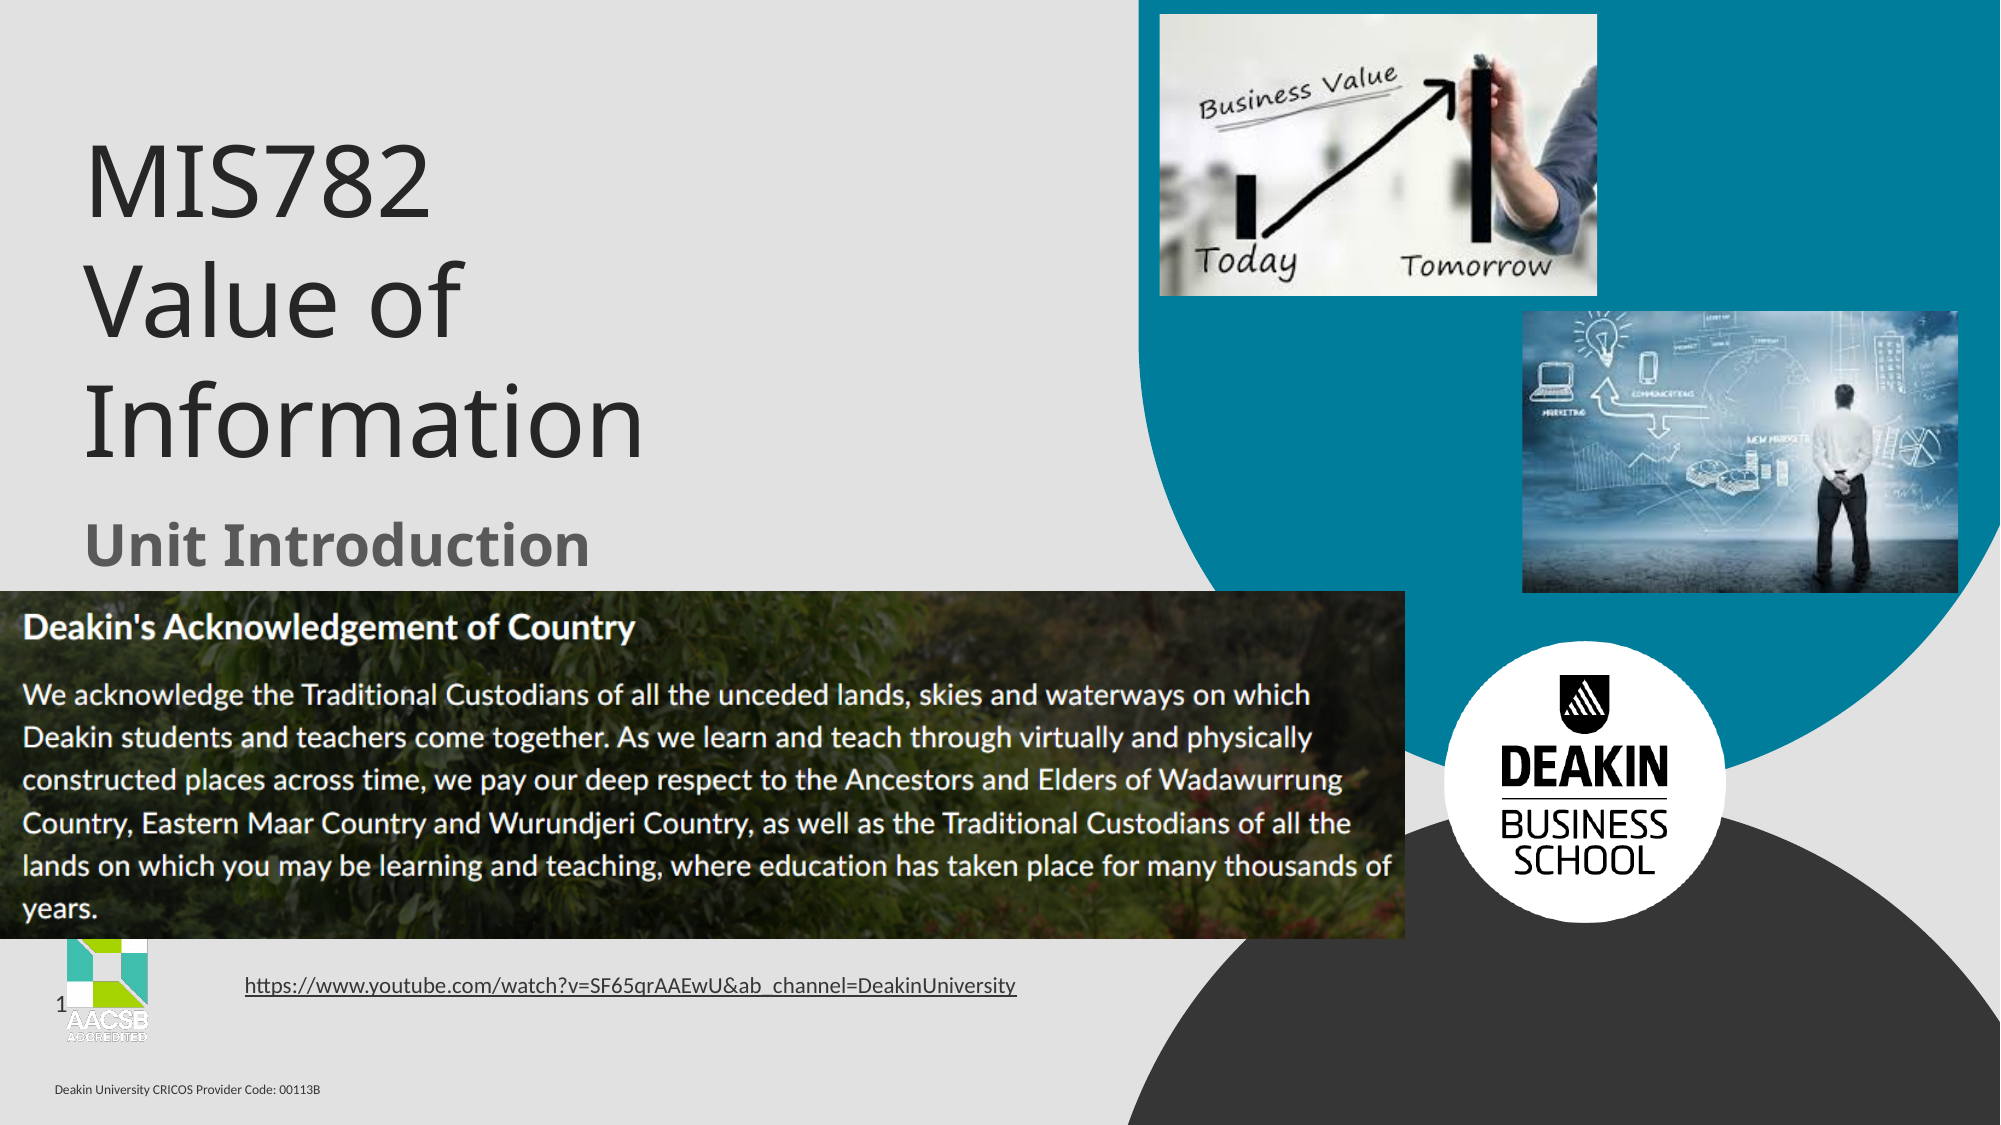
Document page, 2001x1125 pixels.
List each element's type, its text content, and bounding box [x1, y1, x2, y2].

text_box [1159, 14, 1598, 297]
title MIS782 Value of Information [66, 184, 893, 486]
text_box https://www.youtube.com/watch?v=SF65qrAAEwU&ab_channel=DeakinUniversity [229, 963, 1231, 1006]
subtitle Unit Introduction [66, 500, 893, 591]
footer Deakin University CRICOS Provider Code: 00113B [39, 1072, 1127, 1107]
slide_number 1 [39, 982, 135, 1024]
picture [0, 591, 1767, 1042]
text_box [1522, 311, 1959, 593]
